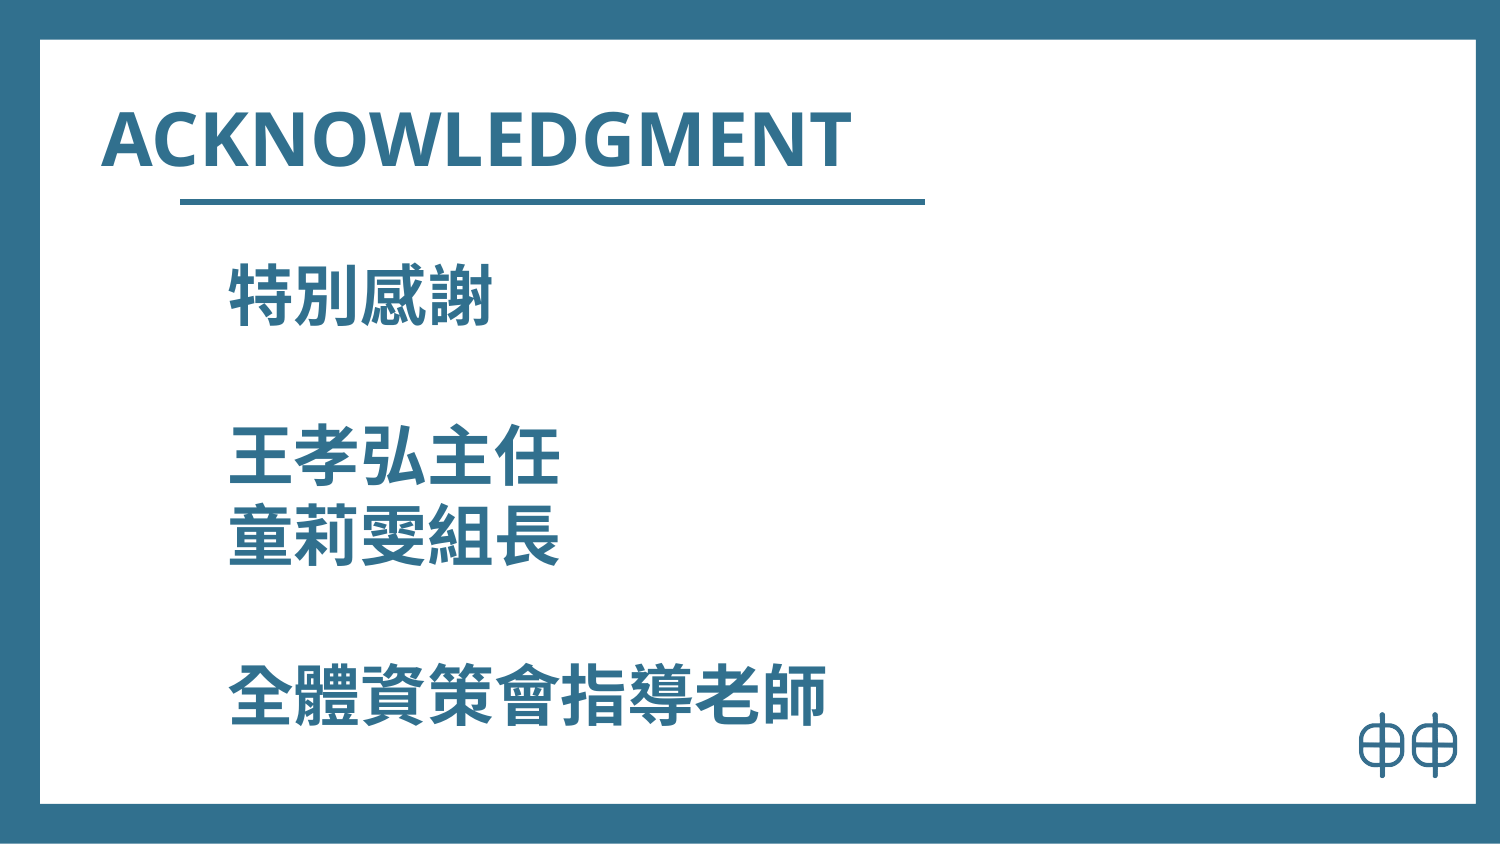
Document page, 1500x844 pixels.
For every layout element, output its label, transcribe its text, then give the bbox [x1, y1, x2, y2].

picture [1338, 692, 1500, 784]
text_box ACKNOWLEDGMENT [86, 83, 1017, 181]
text_box 特別感謝 王孝弘主任 童莉雯組長 全體資策會指導老師 [212, 246, 1303, 742]
text_box [0, 0, 1500, 844]
